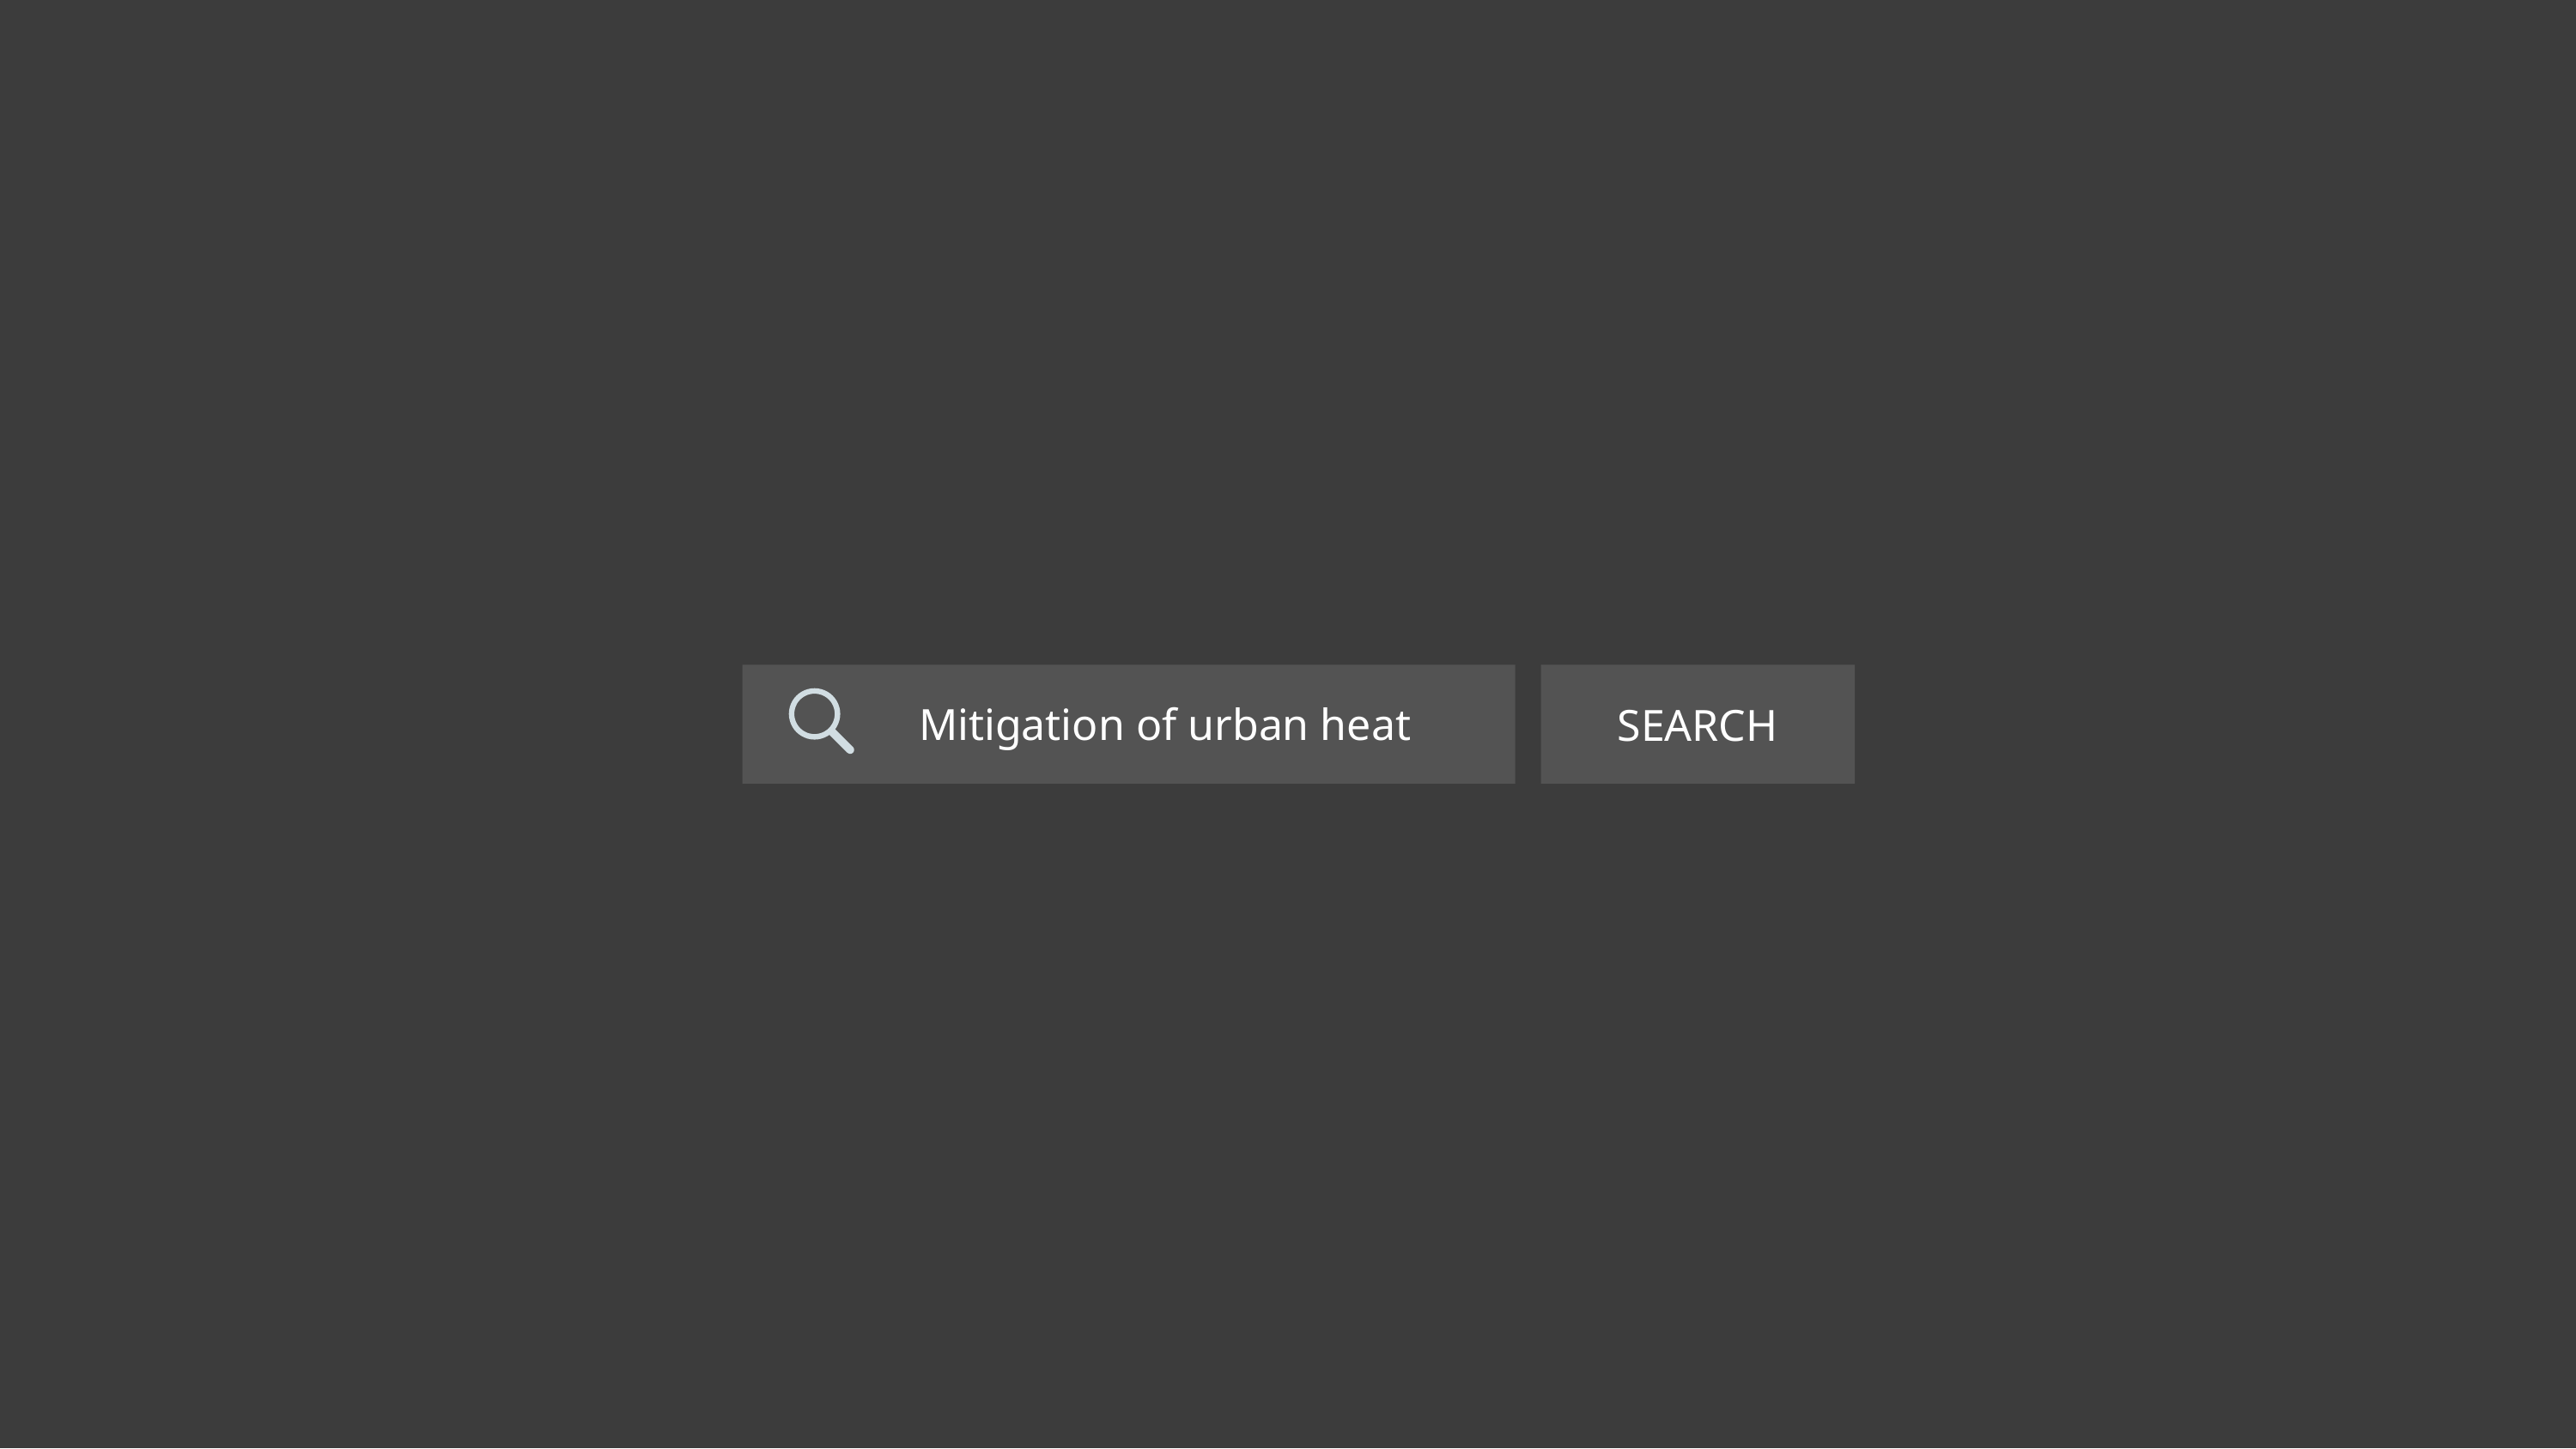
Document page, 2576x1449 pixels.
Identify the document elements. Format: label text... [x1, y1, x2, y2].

list Mitigation of urban heat [905, 670, 1492, 776]
list SEARCH [1563, 683, 1832, 765]
